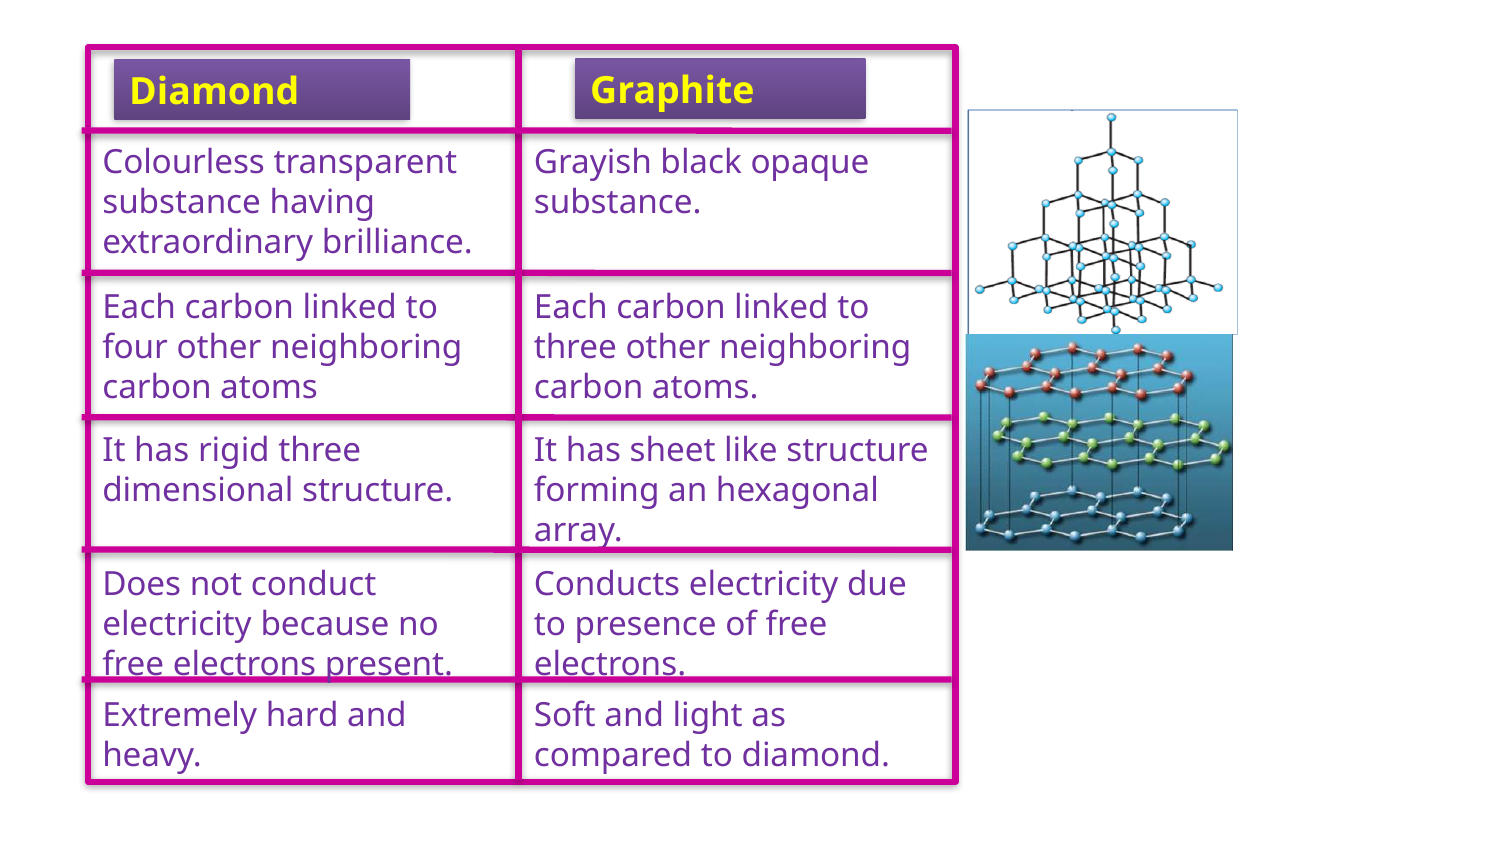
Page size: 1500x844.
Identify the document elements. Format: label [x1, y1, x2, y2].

text_box [81, 46, 956, 783]
text_box [961, 277, 965, 337]
picture [965, 109, 1238, 551]
